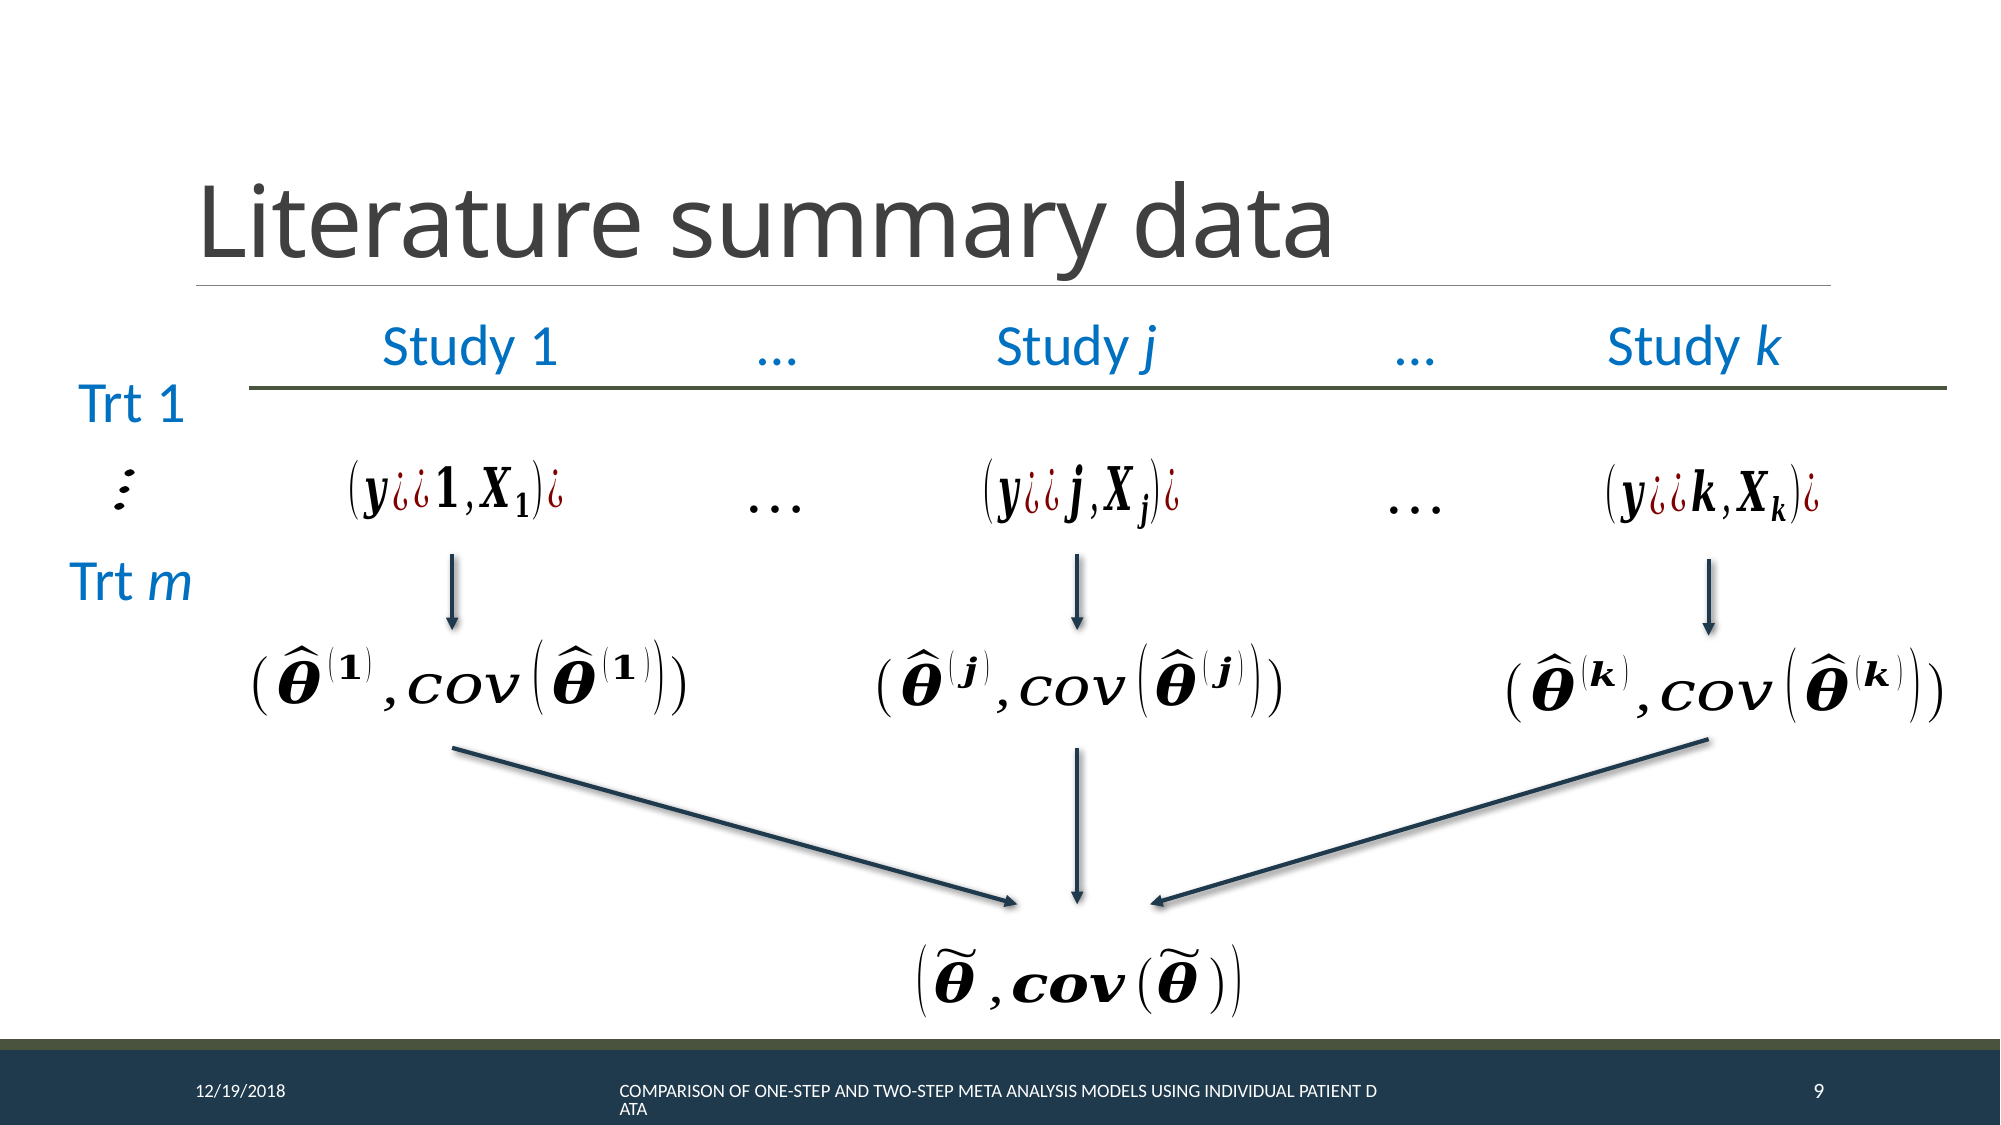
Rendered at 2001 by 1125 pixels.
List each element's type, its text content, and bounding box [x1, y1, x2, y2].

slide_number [180, 1059, 586, 1120]
footer Comparison of One-Step and Two-Step Meta Analysis Models Using Individual Patient Data [604, 1059, 1396, 1120]
text_box Trt 1 [63, 357, 201, 442]
text_box Study 1 … Study j … Study k [195, 299, 1905, 385]
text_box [451, 747, 1018, 905]
title Literature summary data [180, 47, 1830, 285]
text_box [1149, 738, 1710, 905]
text_box Trt m [55, 534, 209, 620]
slide_number 9 [1624, 1059, 1840, 1120]
